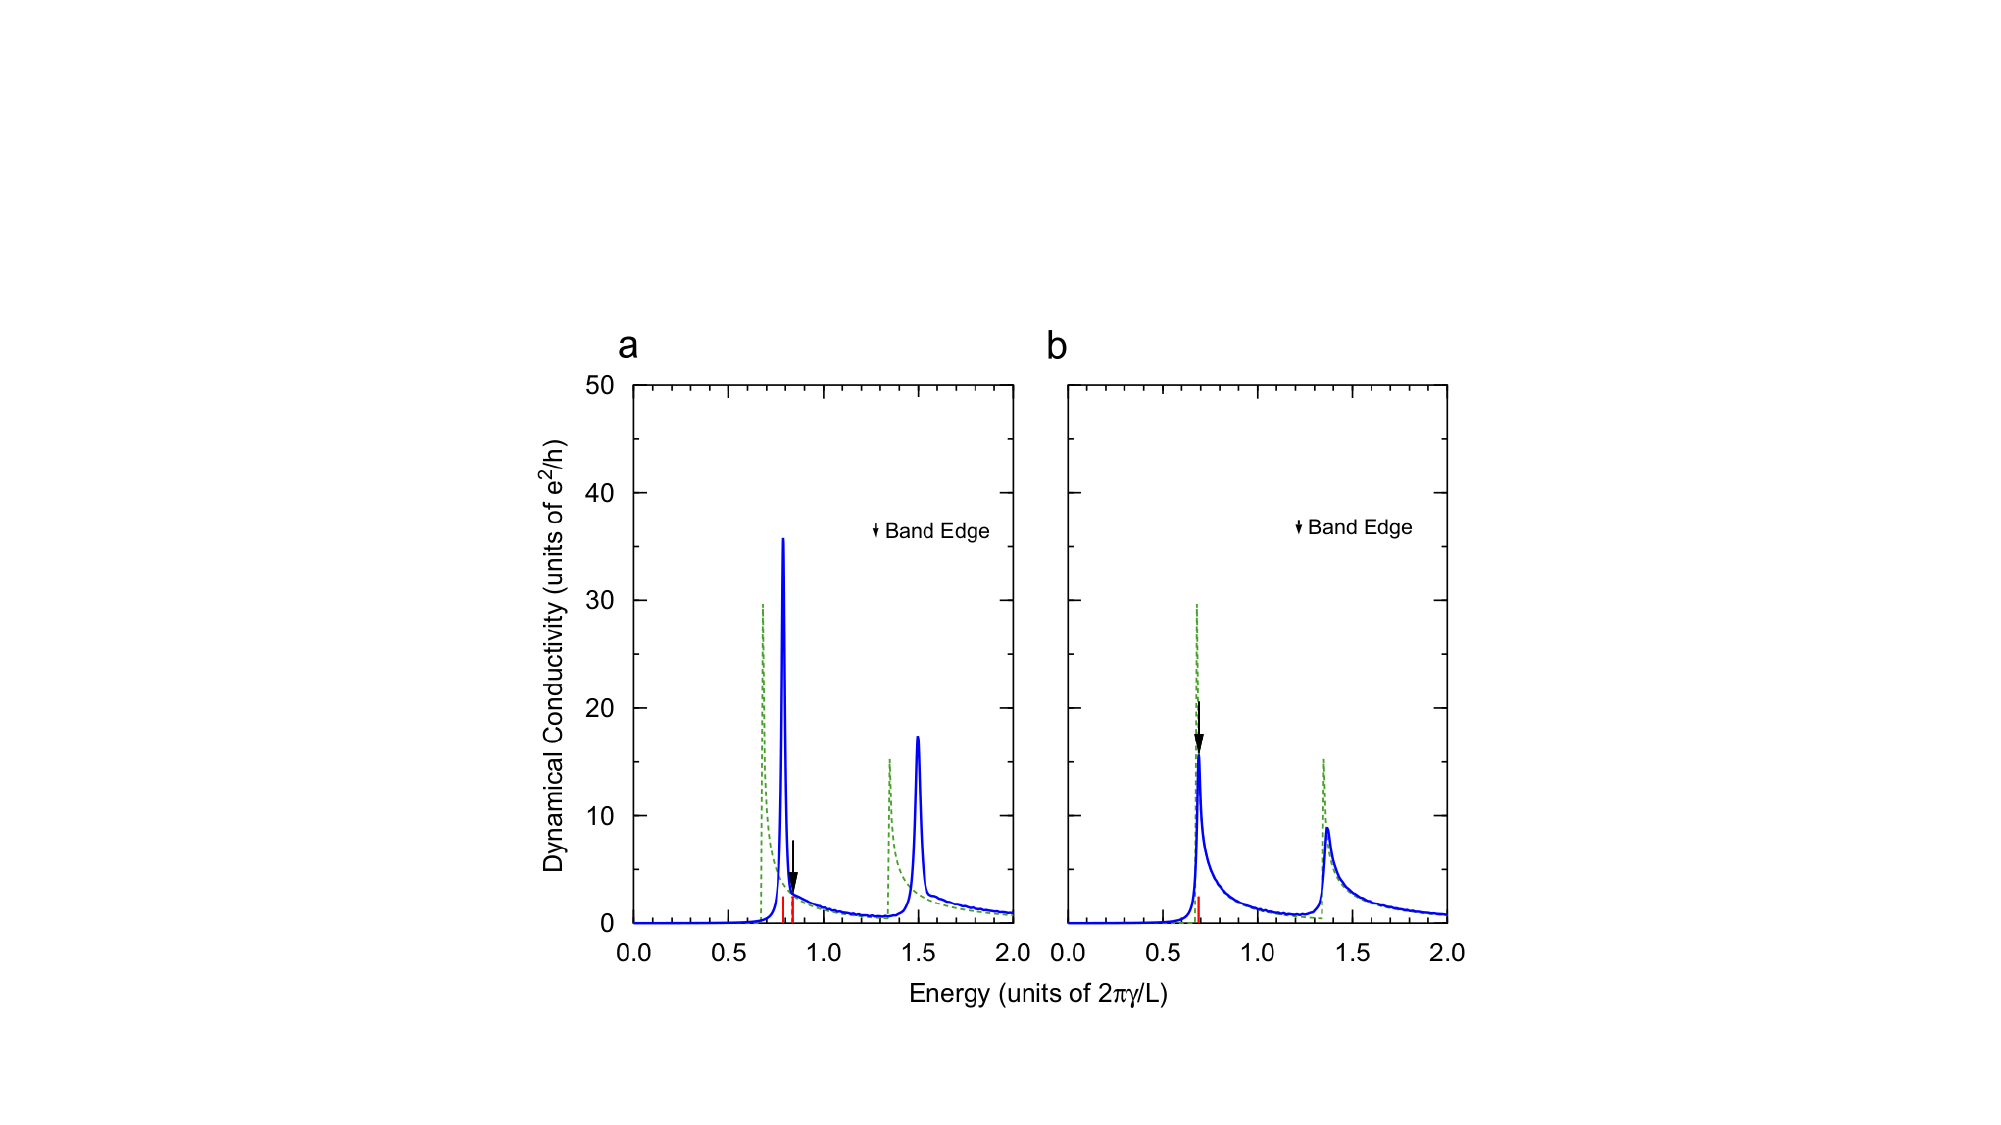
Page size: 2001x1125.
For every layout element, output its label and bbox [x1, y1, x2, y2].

picture [529, 305, 1470, 1012]
